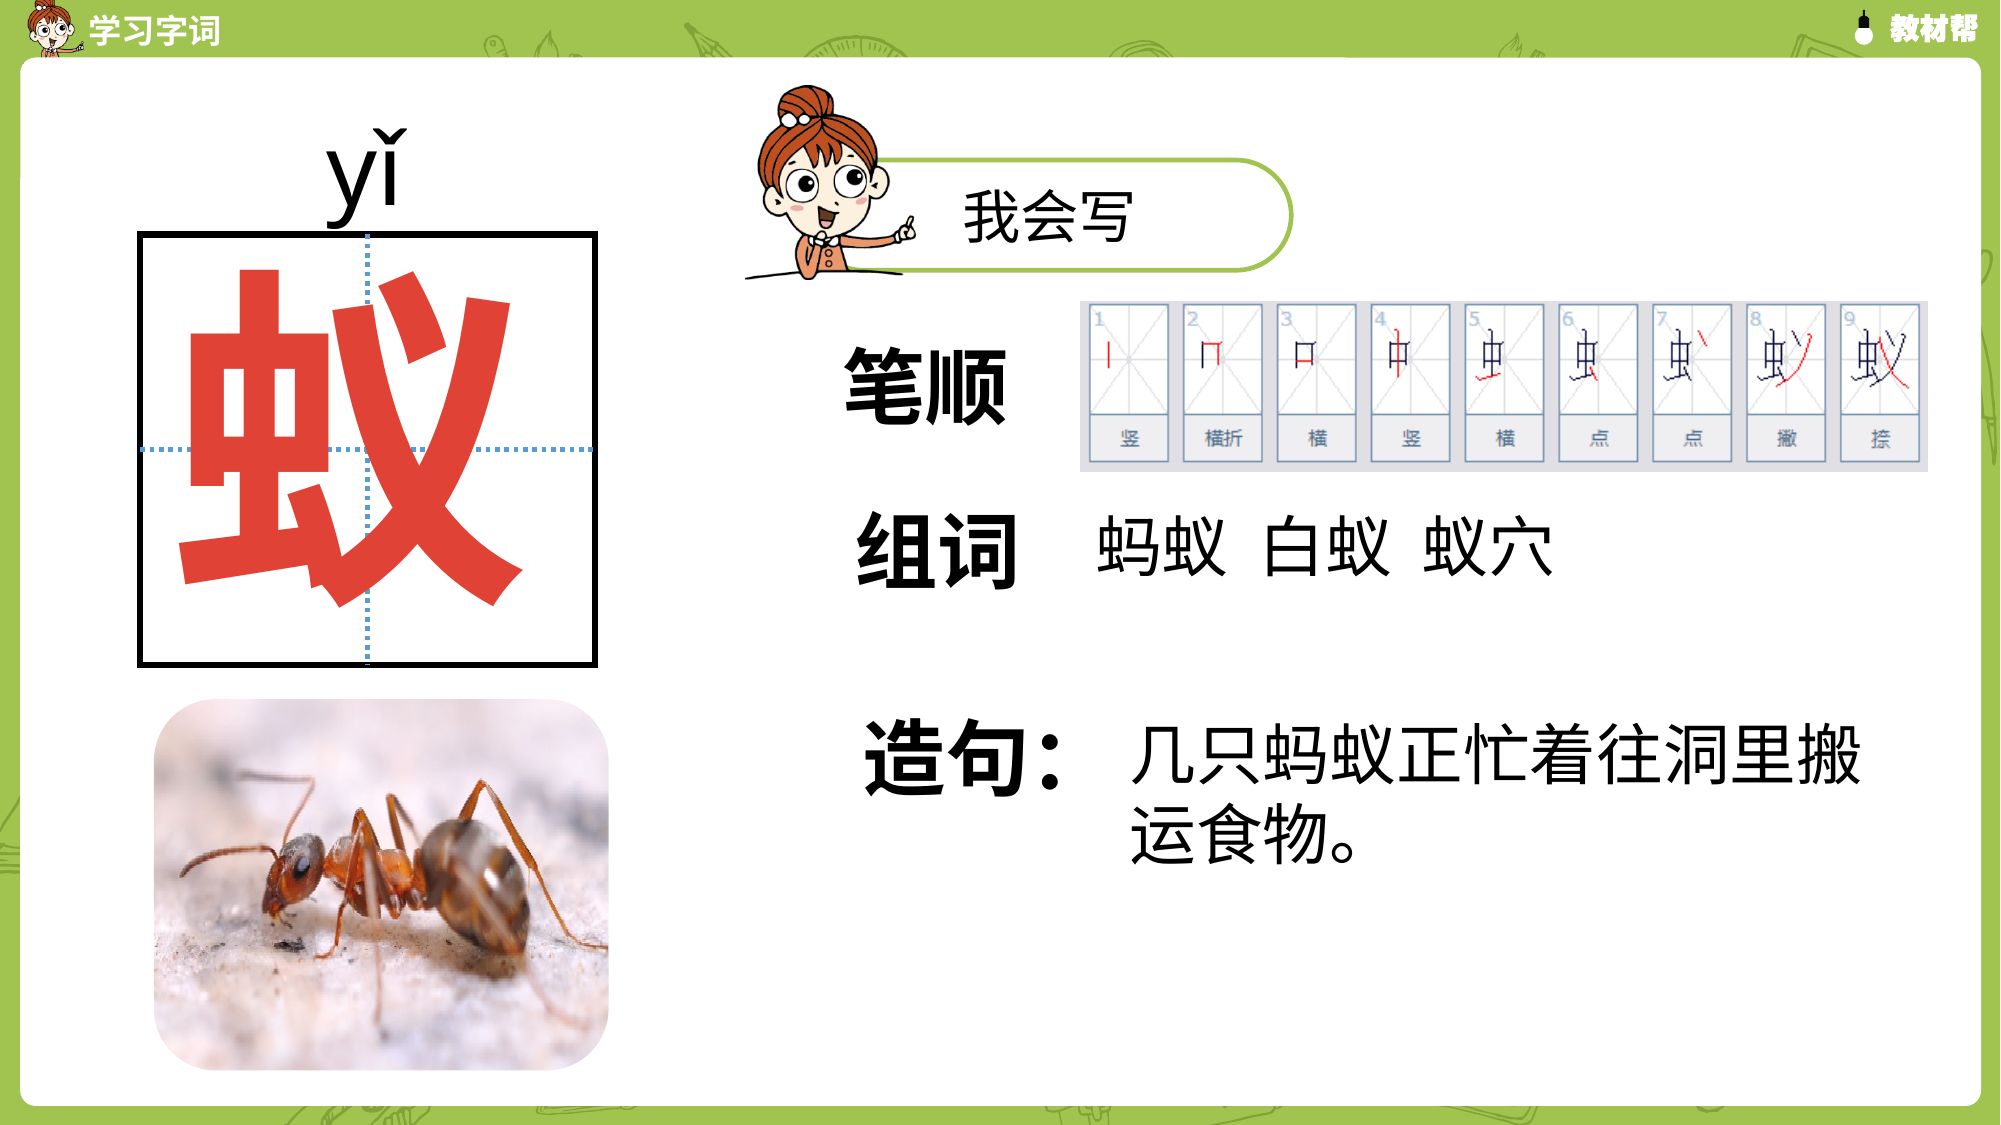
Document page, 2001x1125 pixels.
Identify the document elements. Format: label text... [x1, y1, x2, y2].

text_box 组词 [839, 492, 1048, 607]
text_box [140, 234, 596, 666]
picture [23, 0, 84, 63]
text_box 蚂蚁 白蚁 蚁穴 [1080, 497, 1895, 593]
text_box 笔顺 [828, 328, 1036, 444]
picture [745, 85, 916, 280]
text_box 造句： [847, 699, 1238, 814]
text_box 蚁 [153, 207, 701, 655]
text_box yǐ [311, 98, 494, 233]
text_box 我会写 [916, 159, 1293, 272]
text_box 几只蚂蚁正忙着往洞里搬运食物。 [1114, 705, 1882, 880]
picture [153, 699, 609, 1071]
picture [1080, 301, 1928, 472]
